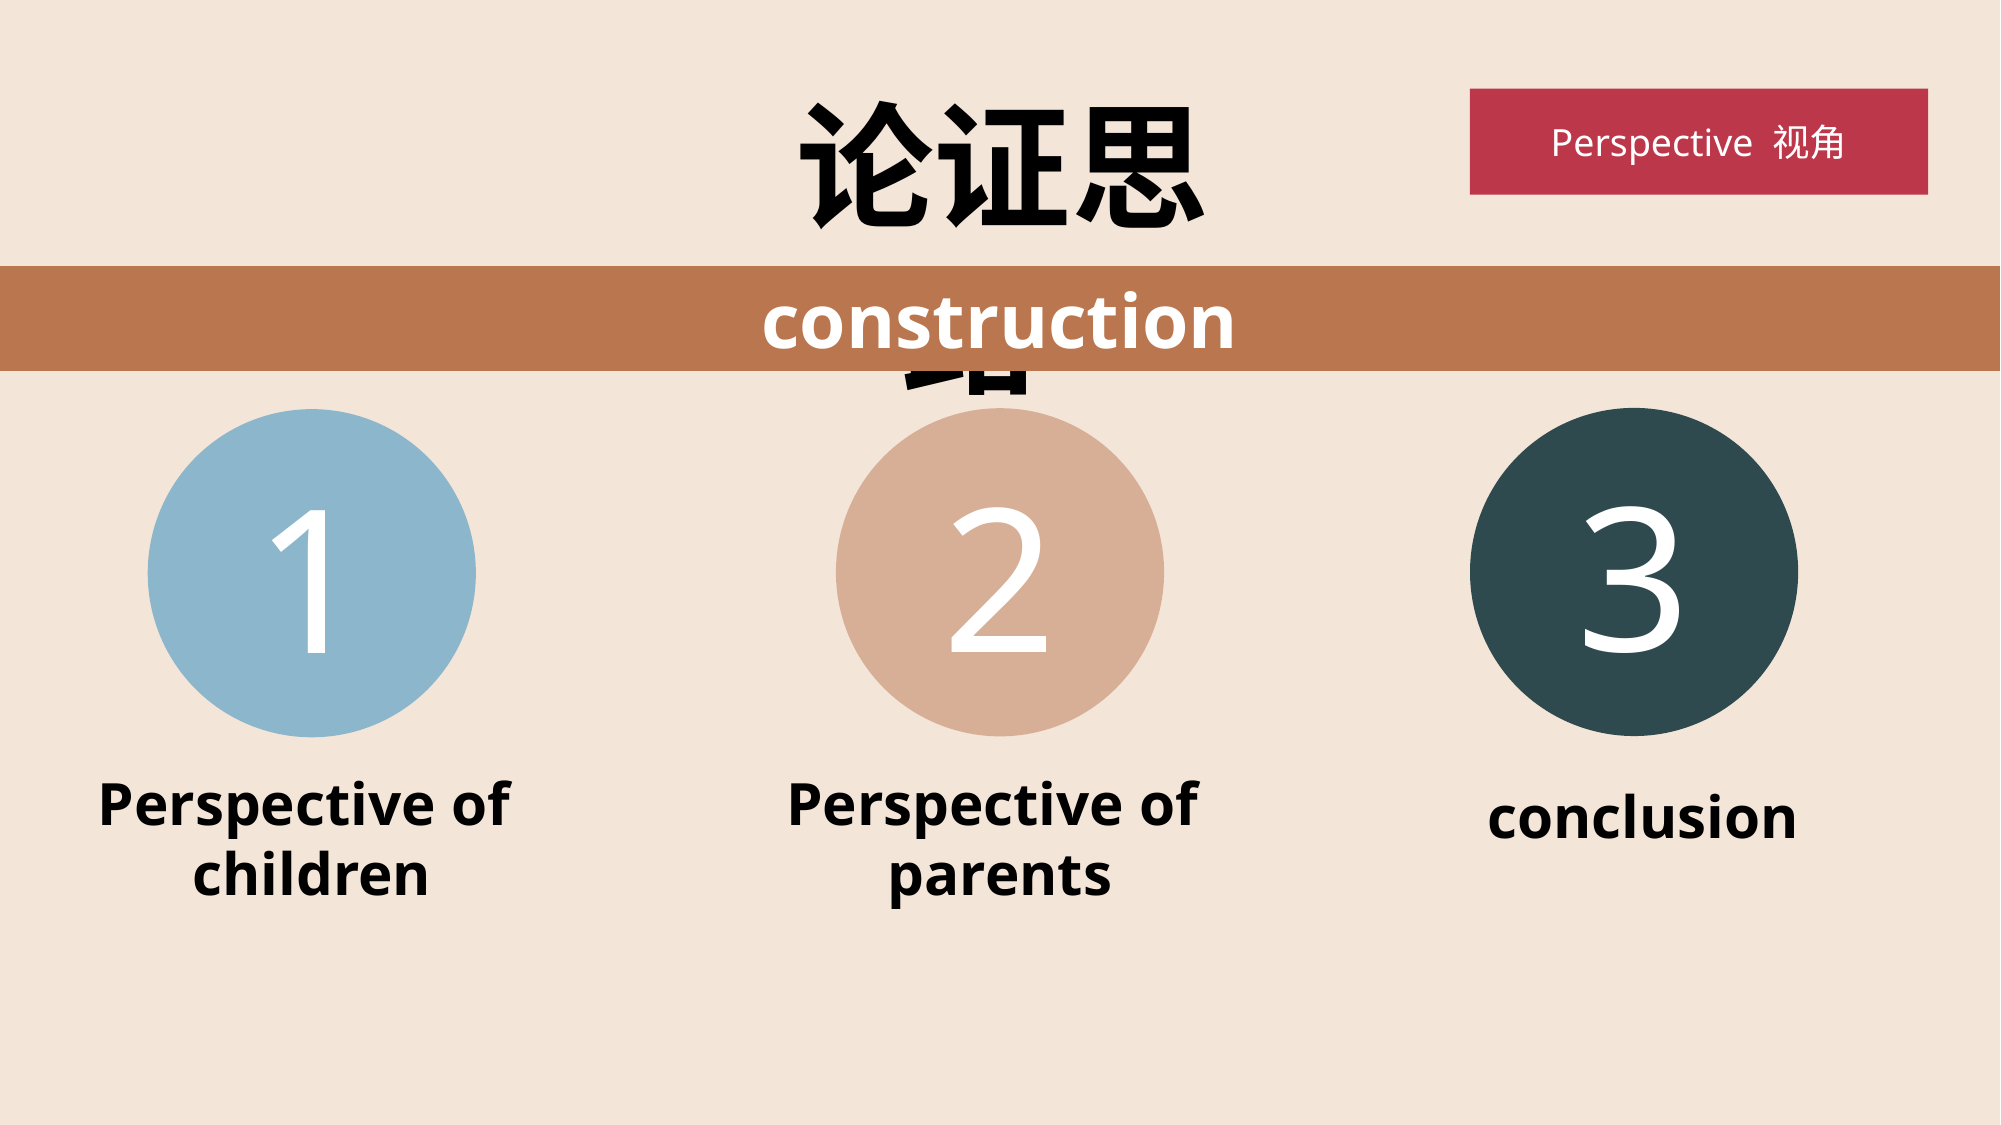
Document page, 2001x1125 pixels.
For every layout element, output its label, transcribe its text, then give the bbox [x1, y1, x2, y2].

text_box construction [0, 266, 2000, 371]
text_box 论证思路 [656, 73, 1286, 266]
text_box Perspective 视角 [1469, 88, 1929, 196]
text_box Perspective of children [83, 759, 541, 915]
text_box Perspective of parents [771, 759, 1229, 915]
text_box 论证思路 [656, 371, 1286, 418]
text_box 1 [147, 409, 476, 738]
text_box 3 [1470, 407, 1799, 737]
text_box 2 [835, 418, 1165, 737]
text_box conclusion [1472, 773, 1814, 858]
